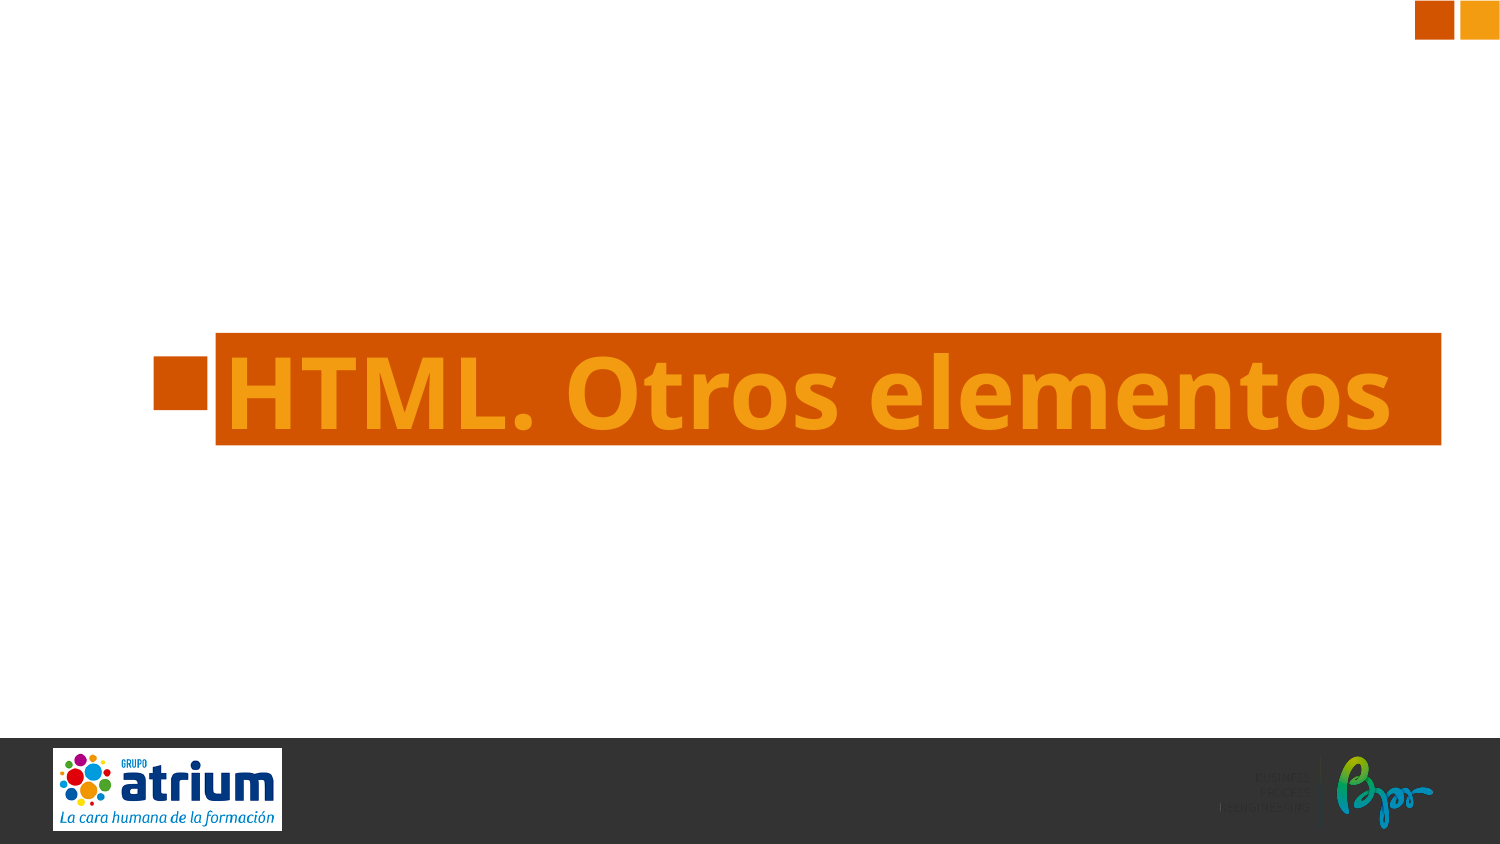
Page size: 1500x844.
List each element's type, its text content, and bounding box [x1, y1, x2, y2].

picture [53, 748, 282, 831]
title HTML. Otros elementos [215, 332, 1442, 446]
picture [1211, 750, 1442, 836]
